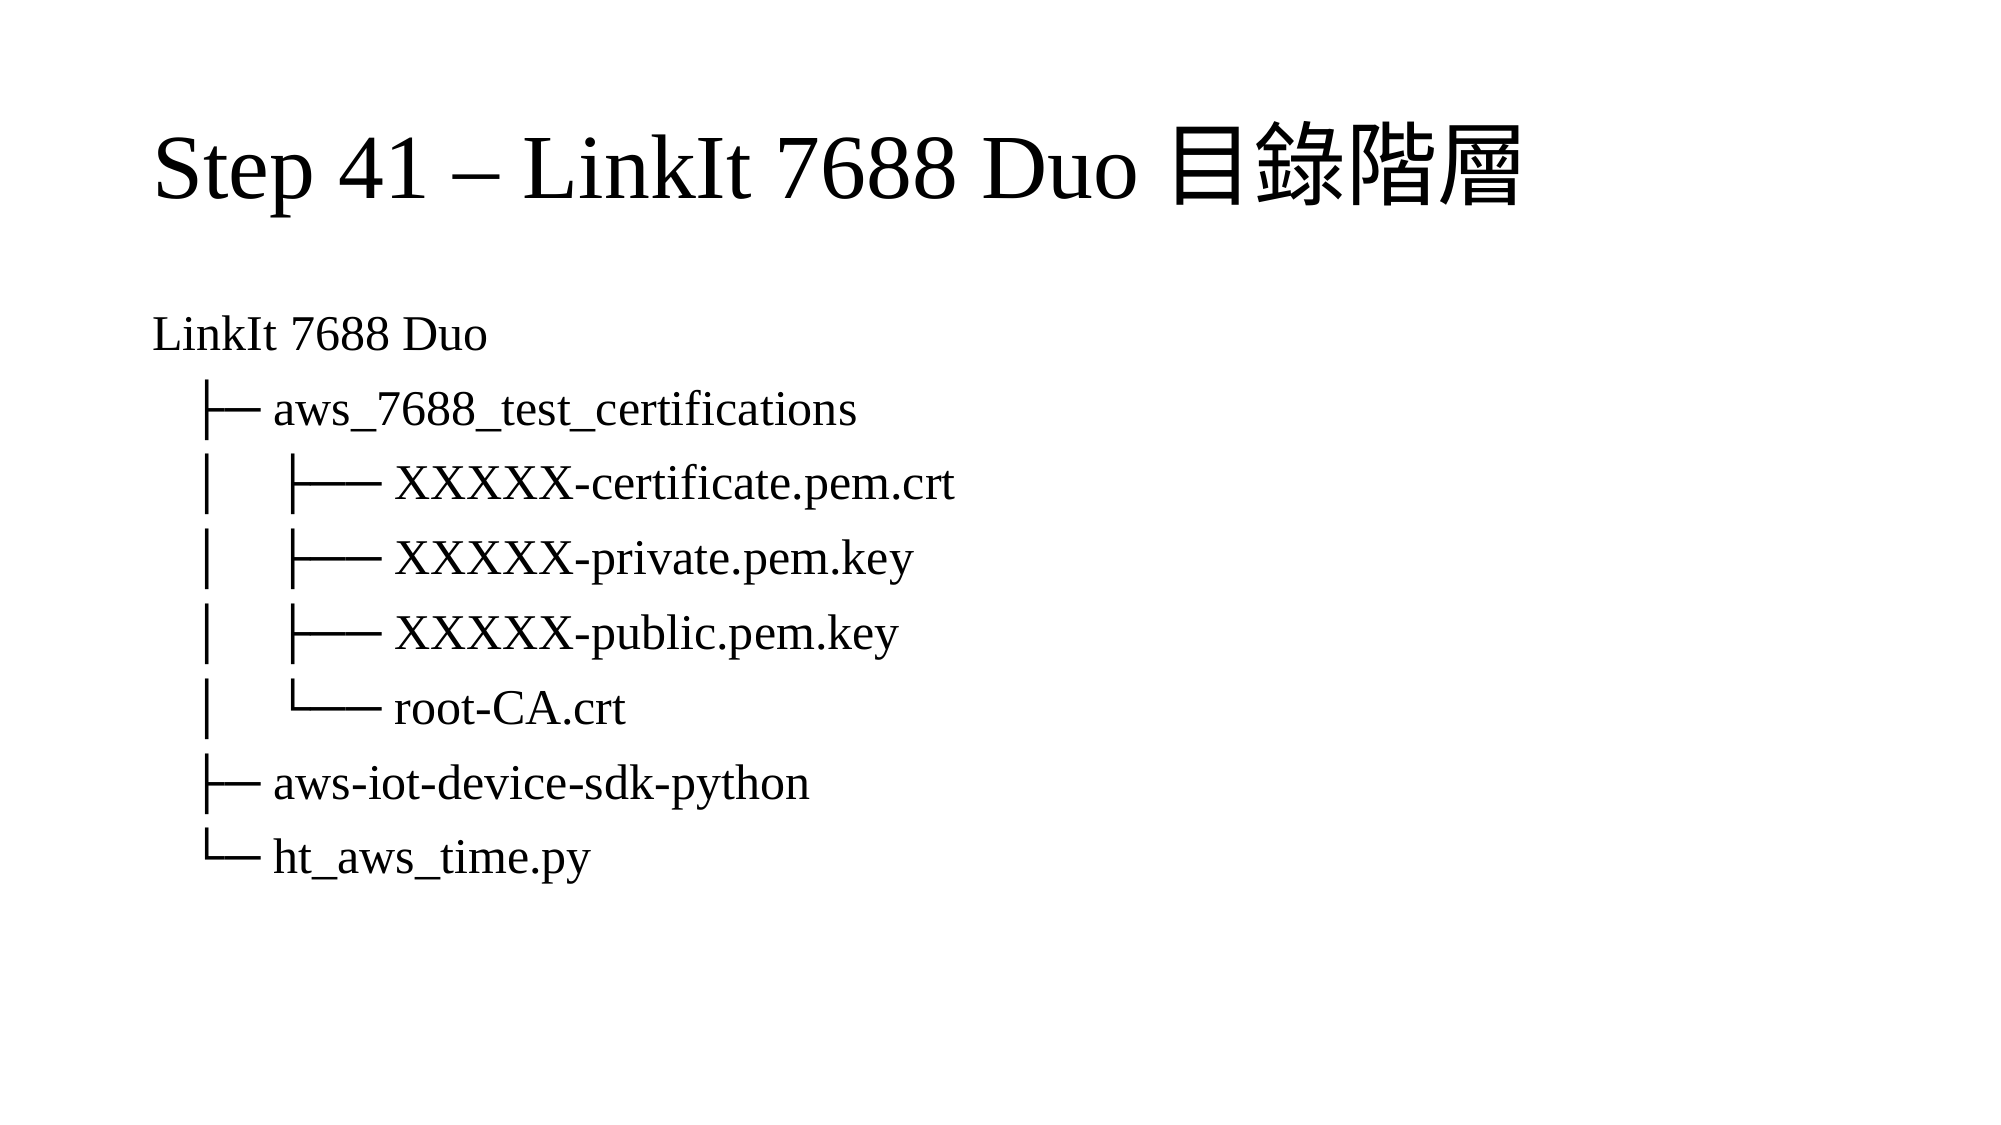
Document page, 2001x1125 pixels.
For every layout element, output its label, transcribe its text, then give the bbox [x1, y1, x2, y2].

title Step 41 – LinkIt 7688 Duo目錄階層 [137, 59, 1863, 278]
list LinkIt 7688 Duo ├─ aws_7688_test_certifications │ ├── XXXXX-certificate.pem.crt │ ├── XXXXX-private.pem.key │ ├── XXXXX-public.pem.key │ └── root-CA.crt ├─ aws-iot-device-sdk-python └─ ht_aws_time.py [137, 299, 1863, 1014]
